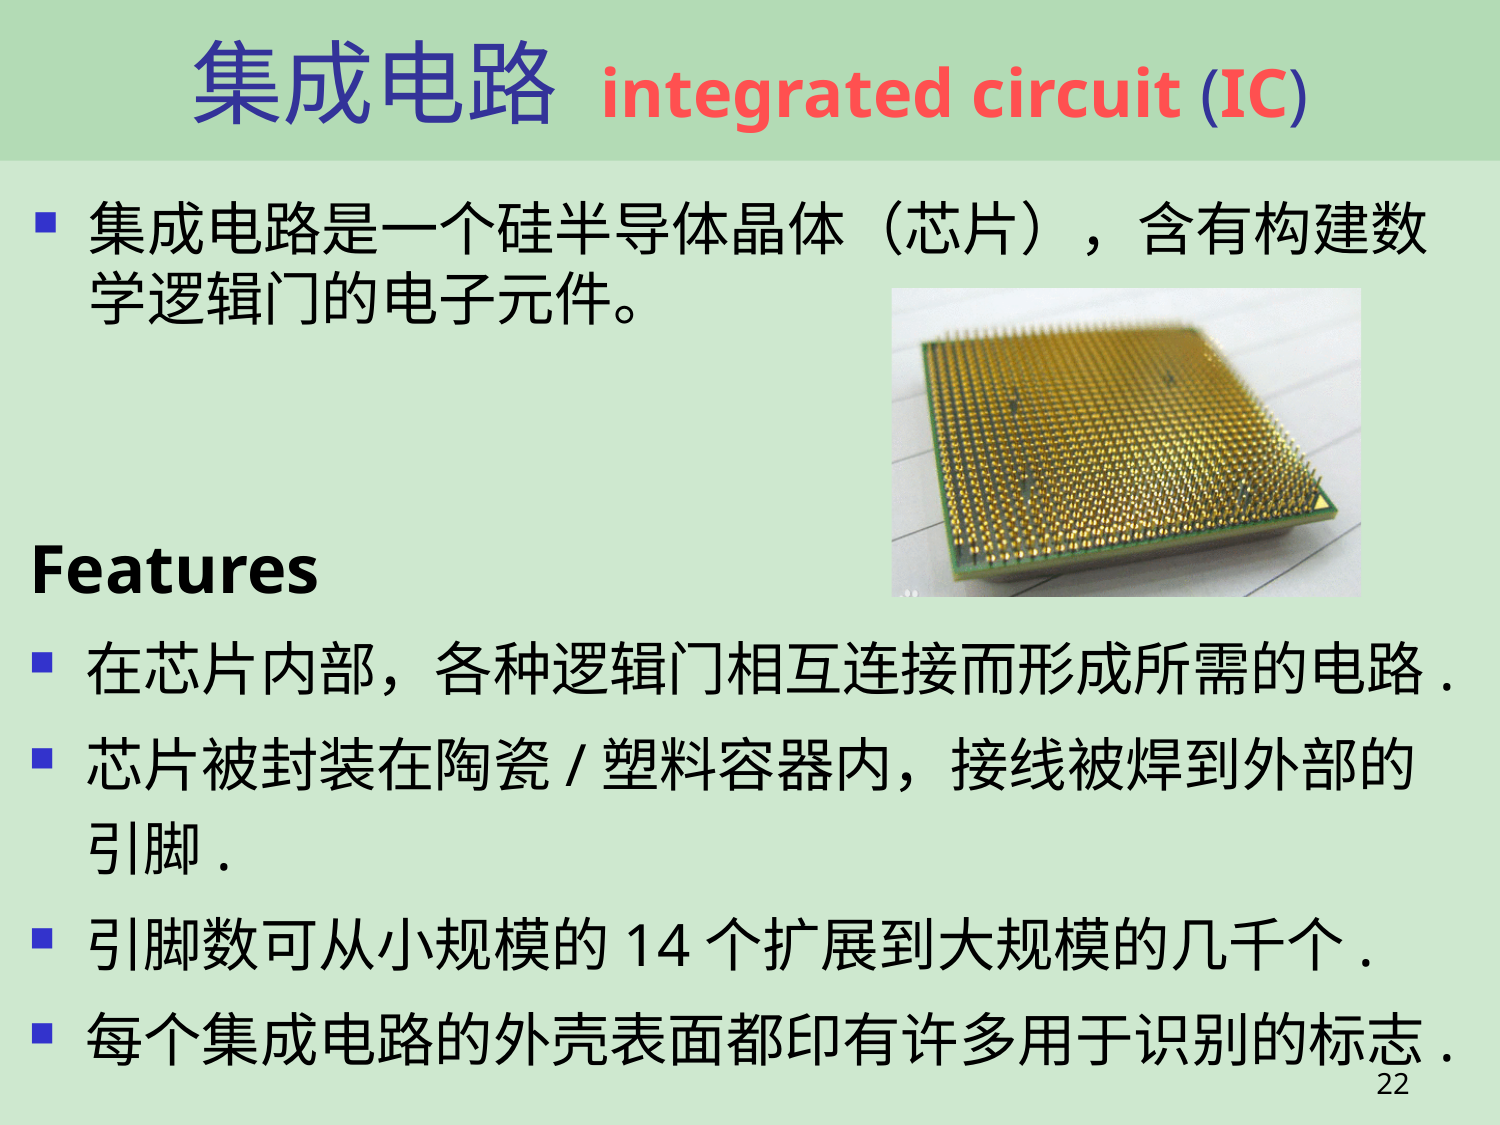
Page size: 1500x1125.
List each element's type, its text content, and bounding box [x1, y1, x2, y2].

title 集成电路 integrated circuit (IC) [0, 0, 1500, 161]
slide_number 22 [1112, 1071, 1426, 1113]
picture [891, 288, 1362, 597]
text_box 集成电路是一个硅半导体晶体（芯片），含有构建数学逻辑门的电子元件。 [17, 184, 1483, 386]
text_box Features 在芯片内部，各种逻辑门相互连接而形成所需的电路. 芯片被封装在陶瓷/塑料容器内，接线被焊到外部的引脚. 引脚数可从小规模的14个扩展到大规模的几千个. 每个集成电路的外壳表面都印有许多用于识别的标志. [14, 503, 1479, 1071]
